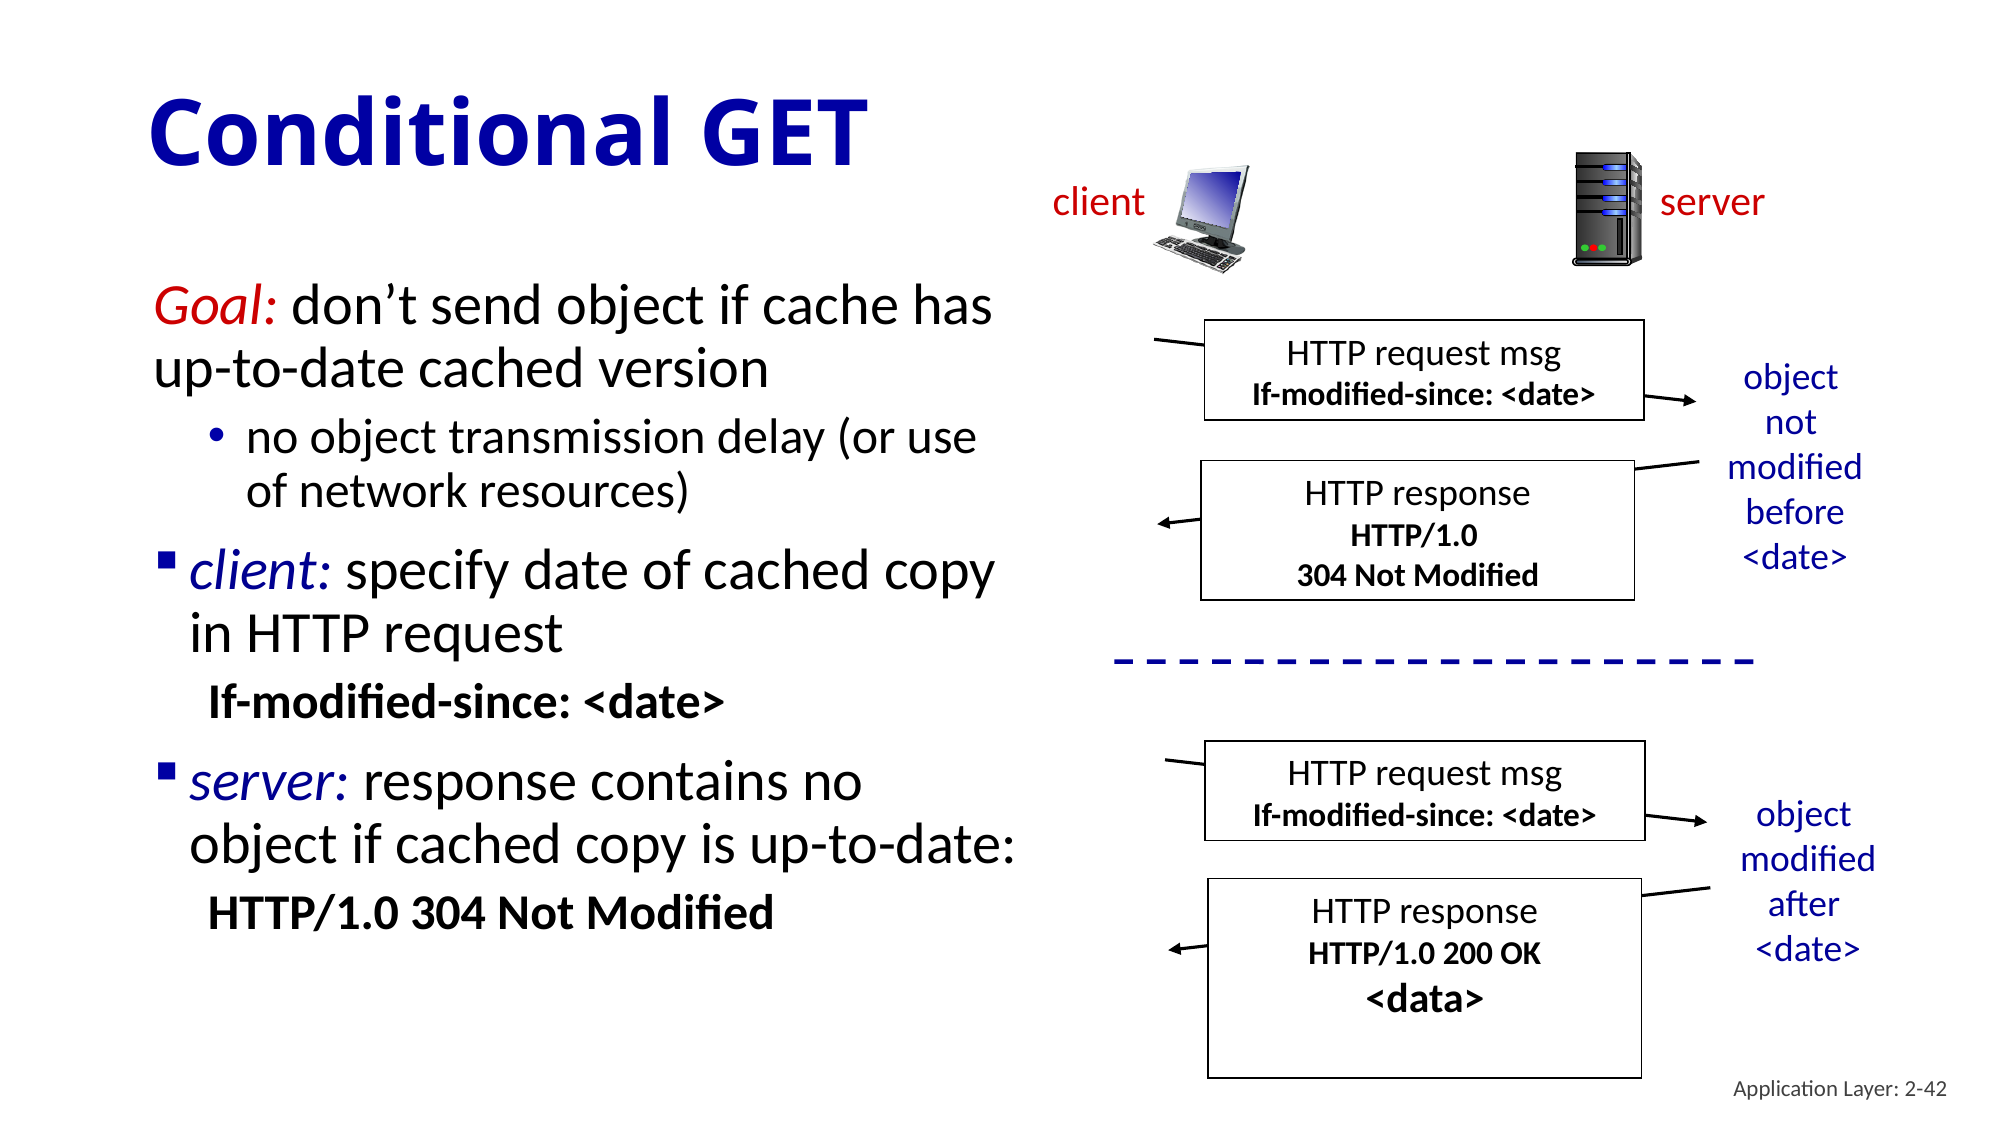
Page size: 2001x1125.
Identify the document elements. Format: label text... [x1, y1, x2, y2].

text_box HTTP response HTTP/1.0 200 OK <data> [1208, 878, 1642, 1079]
text_box HTTP request msg If-modified-since: <date> [1204, 320, 1645, 420]
text_box [1645, 814, 1708, 828]
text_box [1035, 152, 1782, 282]
text_box [1168, 942, 1208, 955]
text_box [1645, 394, 1697, 407]
text_box [1157, 516, 1200, 529]
text_box Goal: don’t send object if cache has up-to-date cached version no object transmission delay (or use of network resources) client: specify date of cached copy in HTTP request If-modified-since: <date> server: response contains no object if cached copy is up-to-date: HTTP/1.0 304 Not Modified [117, 266, 1036, 1109]
title Conditional GET [131, 62, 1856, 209]
slide_number Application Layer: 2-42 [1512, 1056, 1963, 1117]
text_box object modified after <date> [1725, 781, 1892, 976]
text_box HTTP request msg If-modified-since: <date> [1205, 740, 1645, 841]
text_box object not modified before <date> [1712, 344, 1879, 585]
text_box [1201, 460, 1635, 603]
